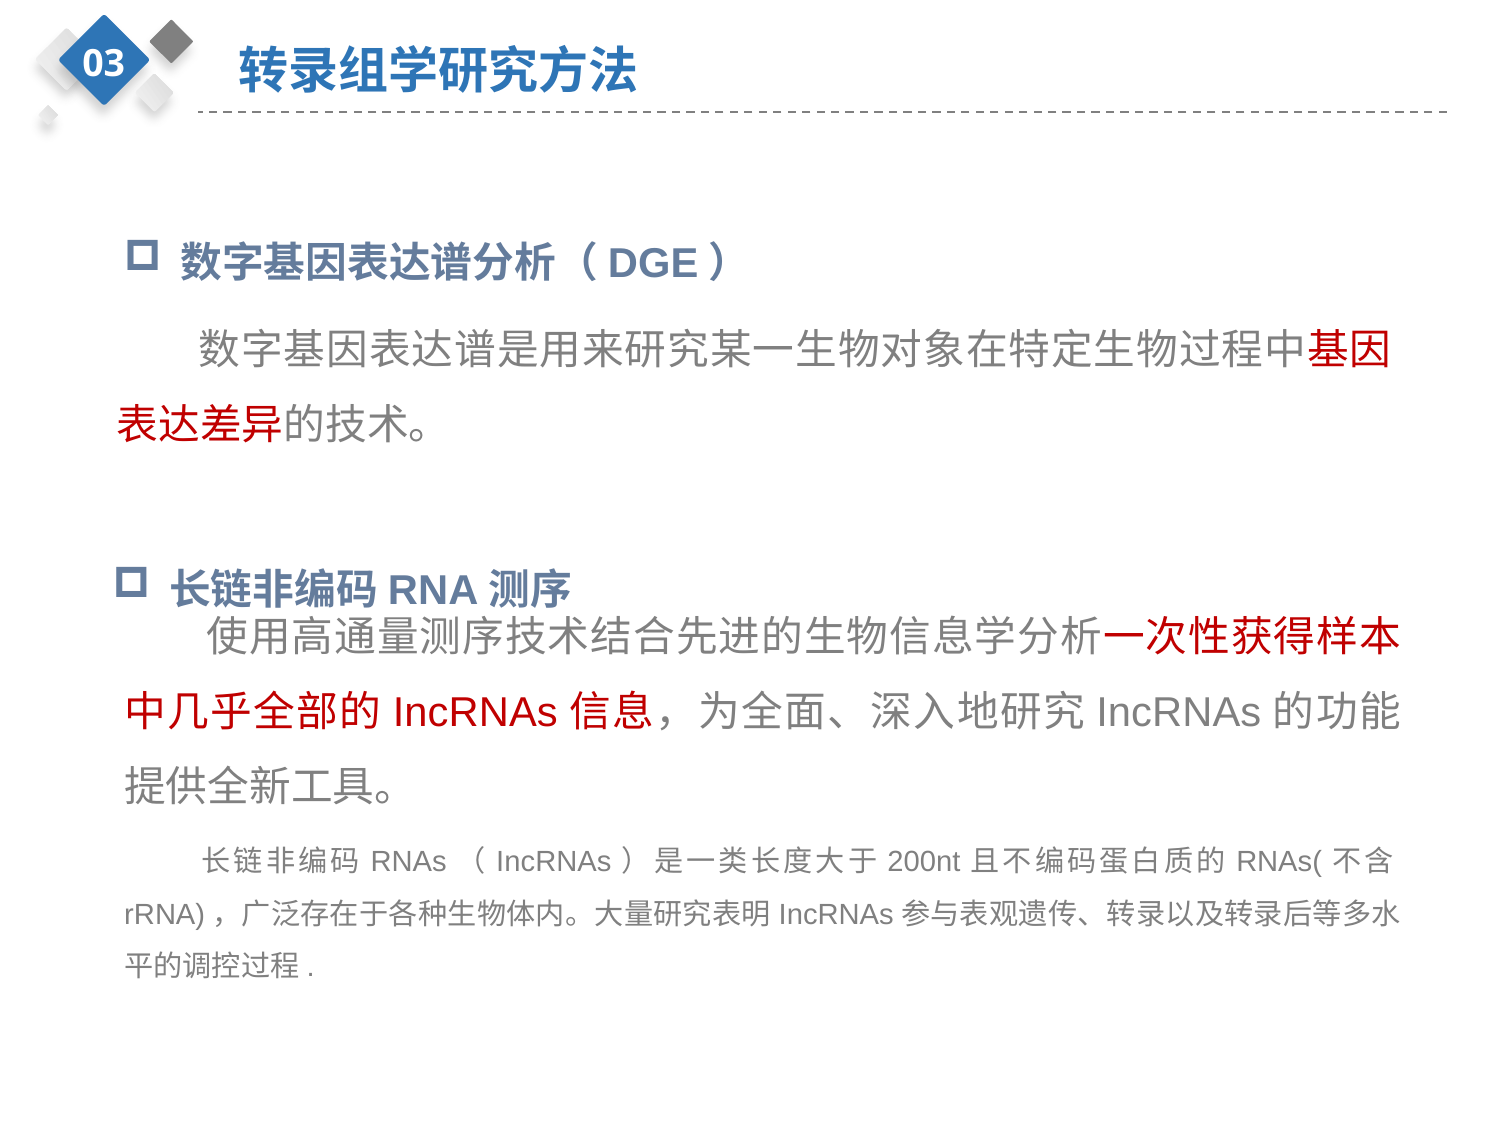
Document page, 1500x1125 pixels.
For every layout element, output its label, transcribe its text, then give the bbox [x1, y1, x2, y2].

text_box 数字基因表达谱分析（DGE） [109, 203, 1453, 323]
text_box 数字基因表达谱是用来研究某一生物对象在特定生物过程中基因表达差异的技术。 [91, 276, 1418, 473]
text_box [41, 25, 656, 122]
text_box 使用高通量测序技术结合先进的生物信息学分析一次性获得样本中几乎全部的IncRNAs信息，为全面、深入地研究IncRNAs的功能提供全新工具。 长链非编码RNAs（IncRNAs）是一类长度大于200nt且不编码蛋白质的RNAs(不含rRNA)，广泛存在于各种生物体内。大量研究表明IncRNAs参与表观遗传、转录以及转录后等多水平的调控过程. [91, 604, 1434, 963]
text_box 长链非编码RNA测序 [97, 530, 1205, 651]
